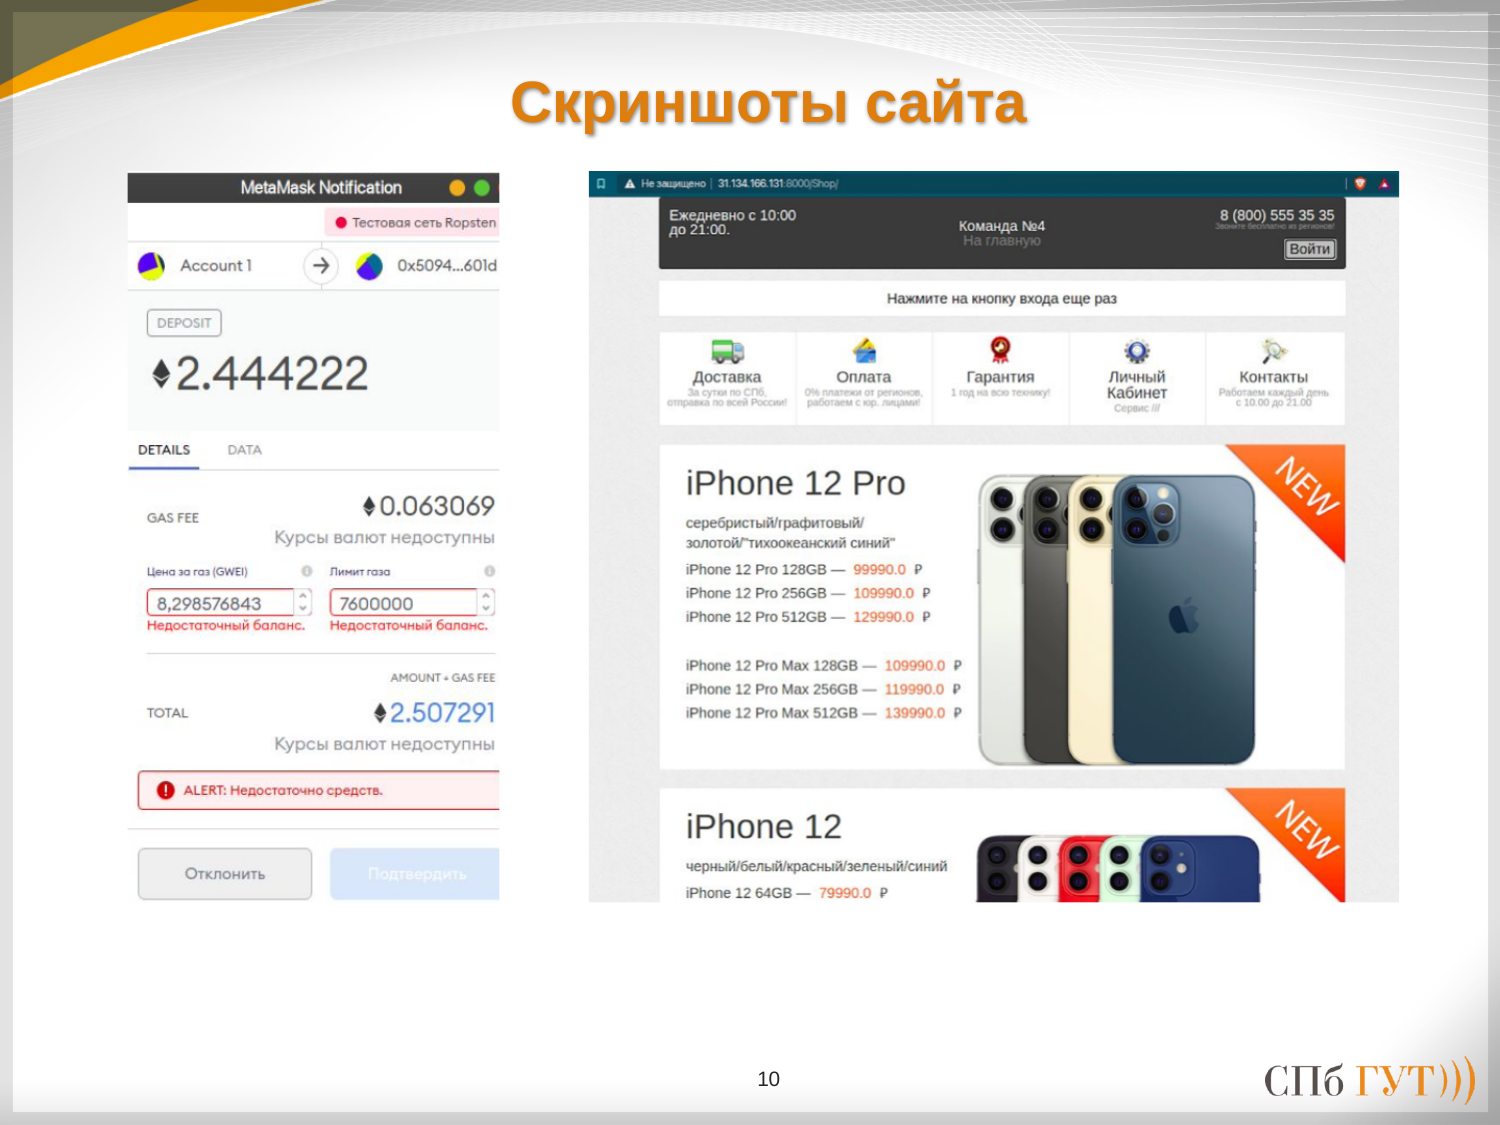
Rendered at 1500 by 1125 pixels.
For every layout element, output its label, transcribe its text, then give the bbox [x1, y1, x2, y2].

title Скриншоты сайта [75, 26, 1463, 172]
slide_number 10 [730, 1047, 807, 1108]
picture [0, 0, 1500, 1125]
